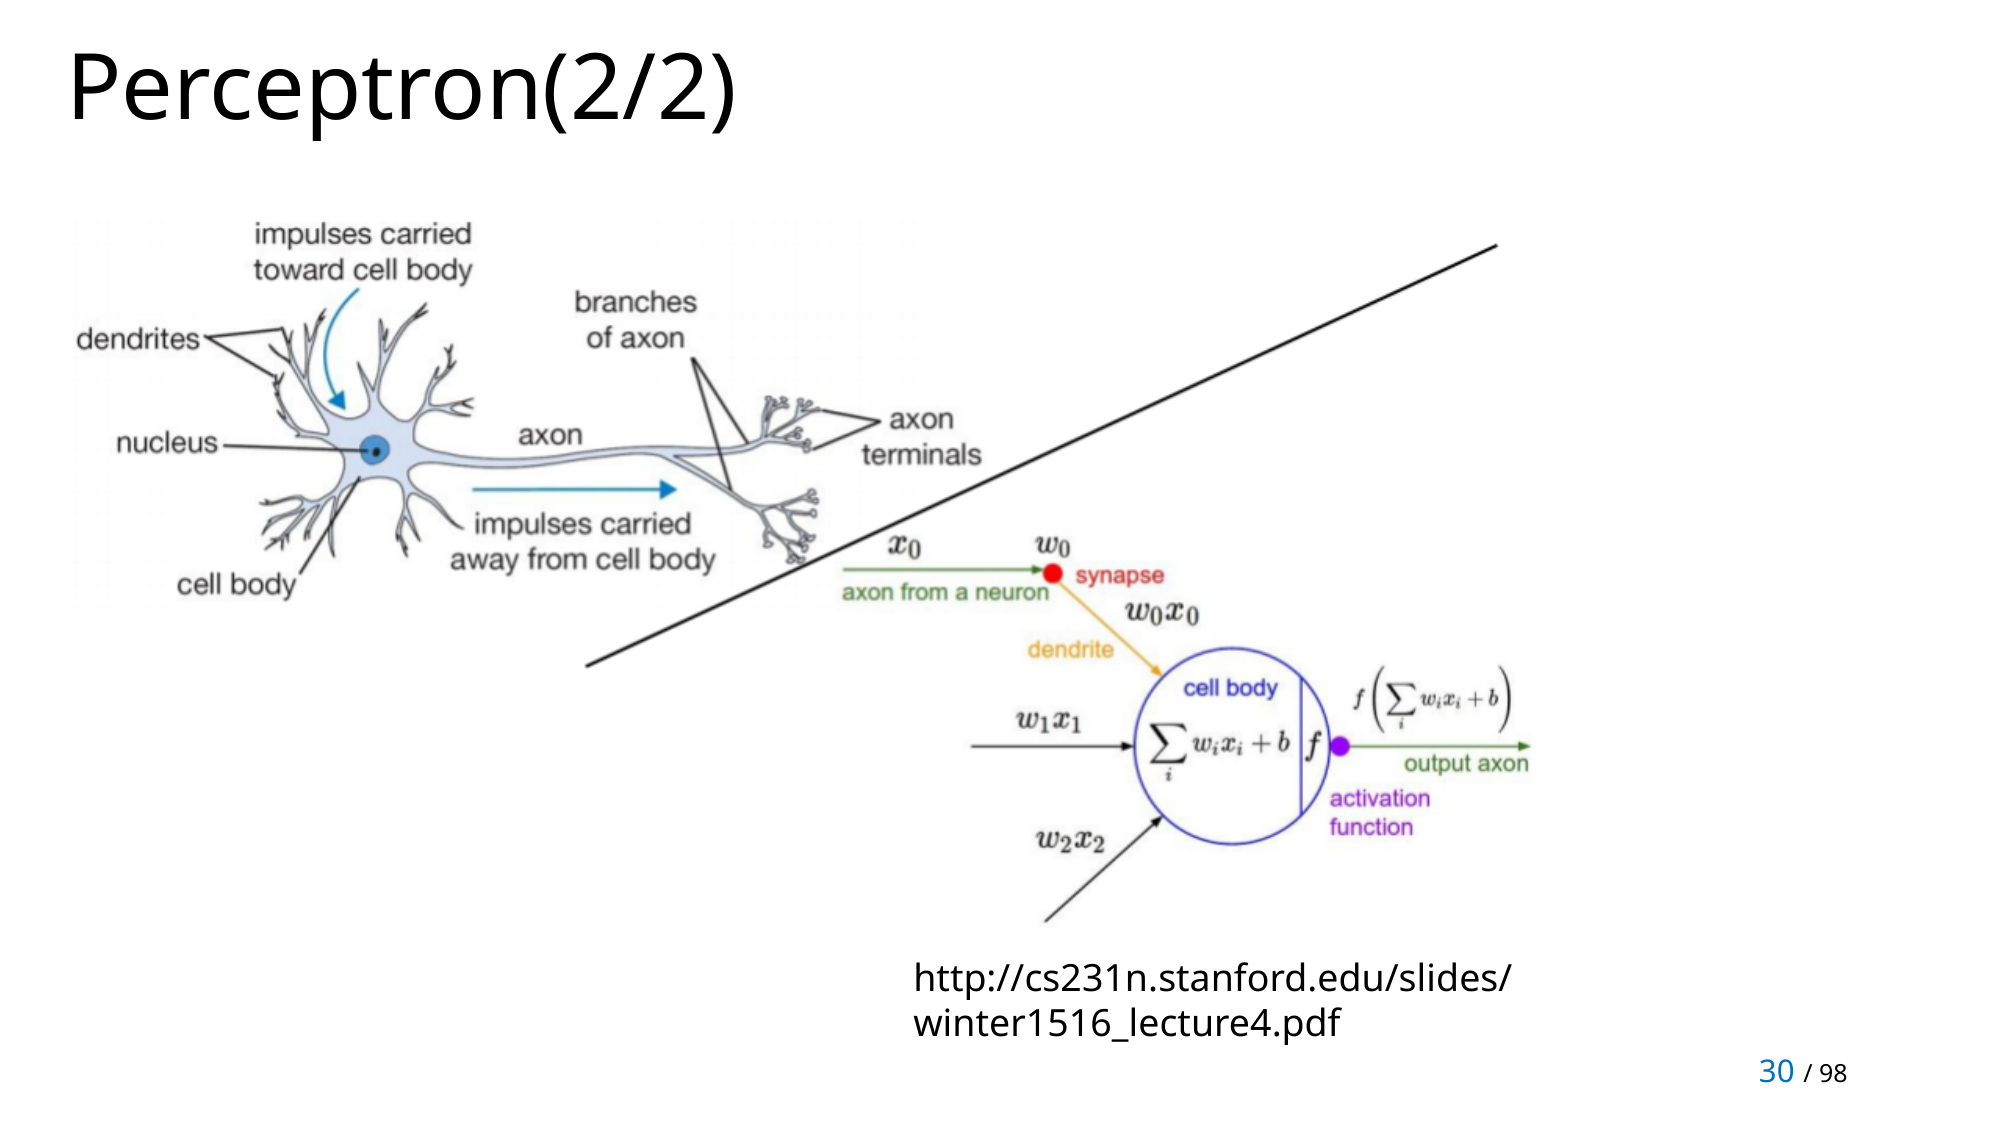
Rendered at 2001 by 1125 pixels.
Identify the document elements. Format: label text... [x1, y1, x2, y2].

slide_number 30 / 98 [1412, 1042, 1863, 1103]
text_box http://cs231n.stanford.edu/slides/winter1516_lecture4.pdf [898, 946, 1927, 1051]
title Perceptron(2/2) [51, 18, 1961, 161]
picture [67, 180, 1536, 945]
